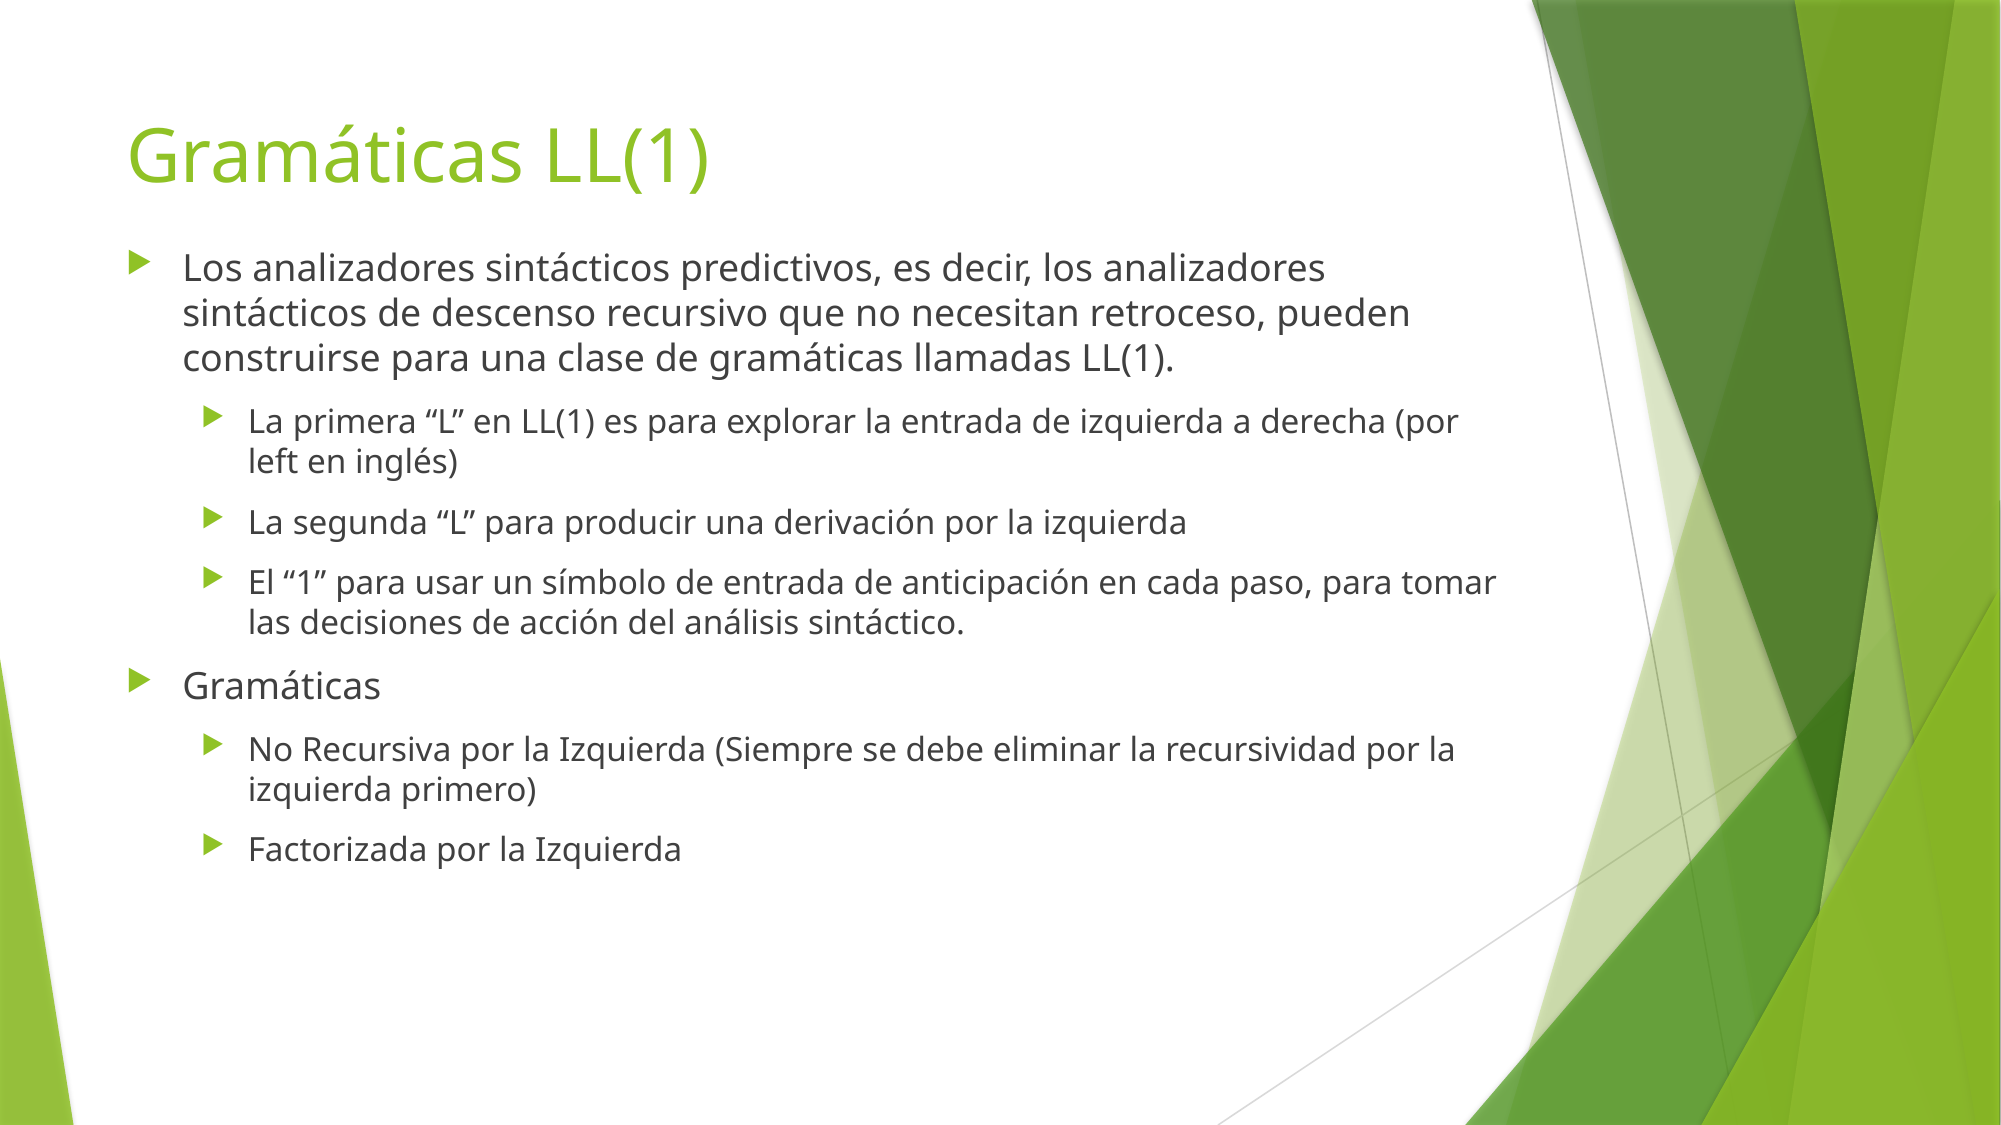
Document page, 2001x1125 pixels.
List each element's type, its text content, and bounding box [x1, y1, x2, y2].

list Los analizadores sintácticos predictivos, es decir, los analizadores sintácticos de descenso recursivo que no necesitan retroceso, pueden construirse para una clase de gramáticas llamadas LL(1). La primera “L” en LL(1) es para explorar la entrada de izquierda a derecha (por left en inglés) La segunda “L” para producir una derivación por la izquierda El “1” para usar un símbolo de entrada de anticipación en cada paso, para tomar las decisiones de acción del análisis sintáctico. Gramáticas No Recursiva por la Izquierda (Siempre se debe eliminar la recursividad por la izquierda primero) Factorizada por la Izquierda [111, 236, 1522, 991]
title Gramáticas LL(1) [111, 99, 1522, 236]
